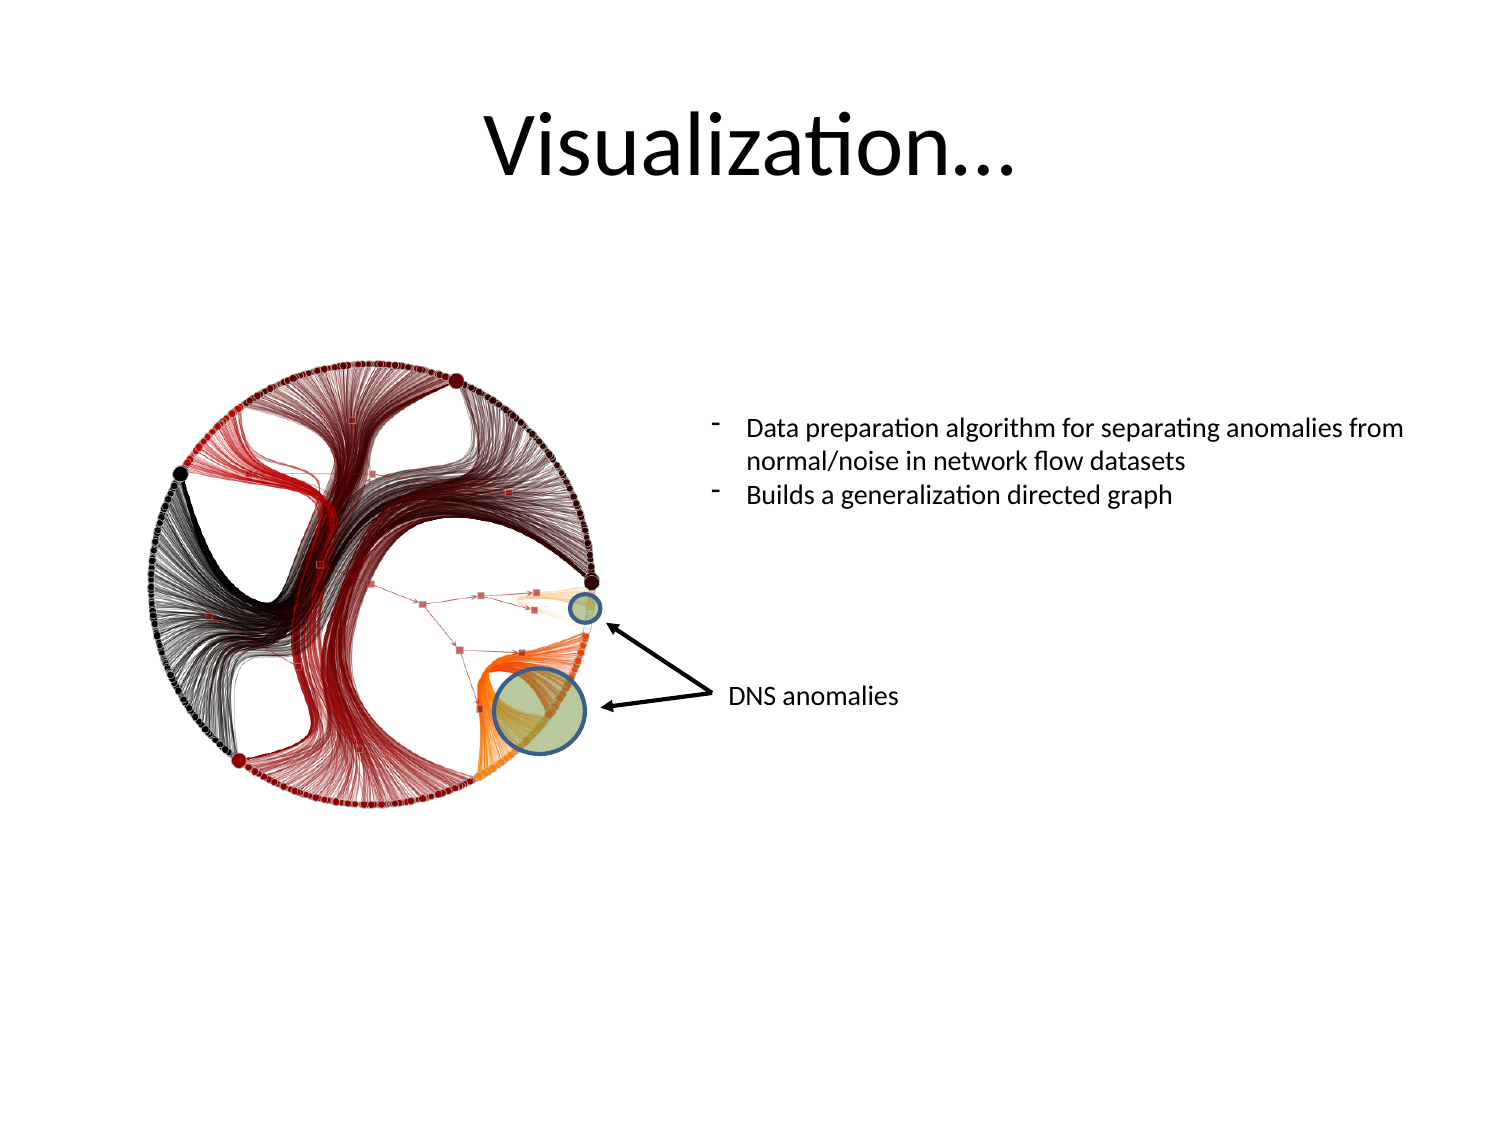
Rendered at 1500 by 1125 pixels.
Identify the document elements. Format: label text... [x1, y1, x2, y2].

text_box Data preparation algorithm for separating anomalies from normal/noise in network flow datasets Builds a generalization directed graph [696, 401, 1428, 518]
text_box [605, 622, 713, 692]
title Visualization… [75, 45, 1425, 233]
text_box DNS anomalies [713, 670, 915, 719]
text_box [600, 692, 713, 708]
picture [134, 348, 607, 820]
